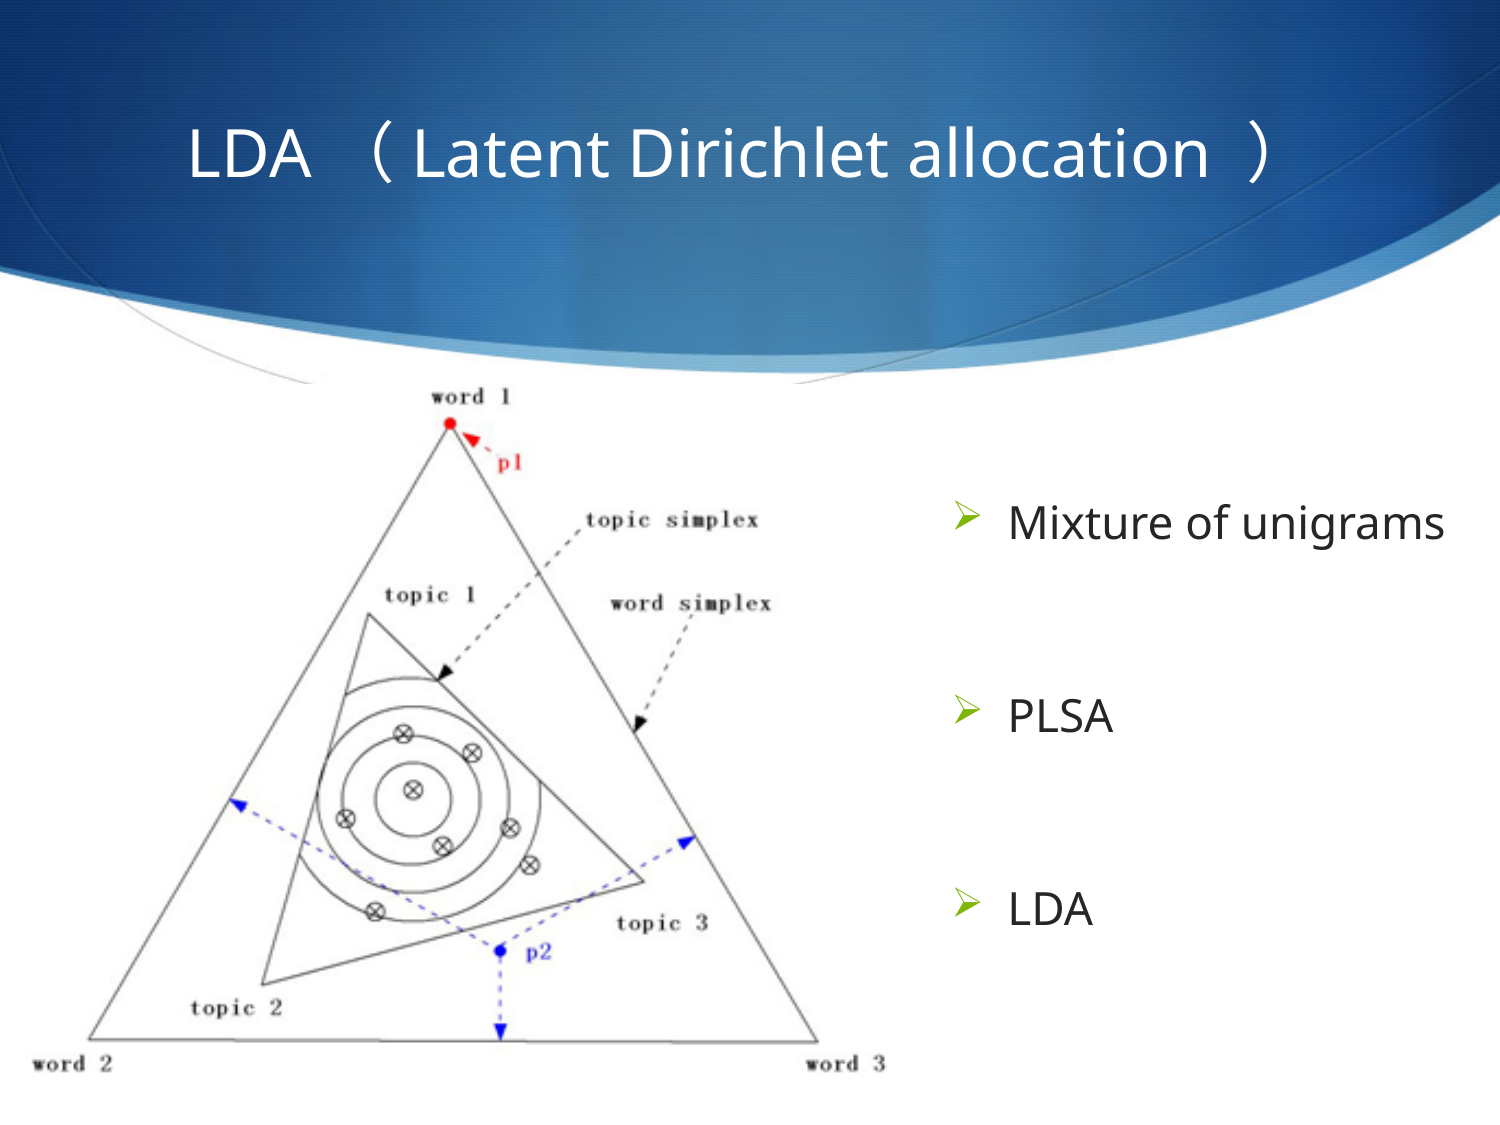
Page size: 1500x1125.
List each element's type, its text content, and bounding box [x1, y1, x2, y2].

list Mixture of unigrams PLSA LDA [936, 486, 1500, 952]
title LDA（Latent Dirichlet allocation ） [75, 56, 1425, 245]
picture [0, 0, 1500, 1125]
